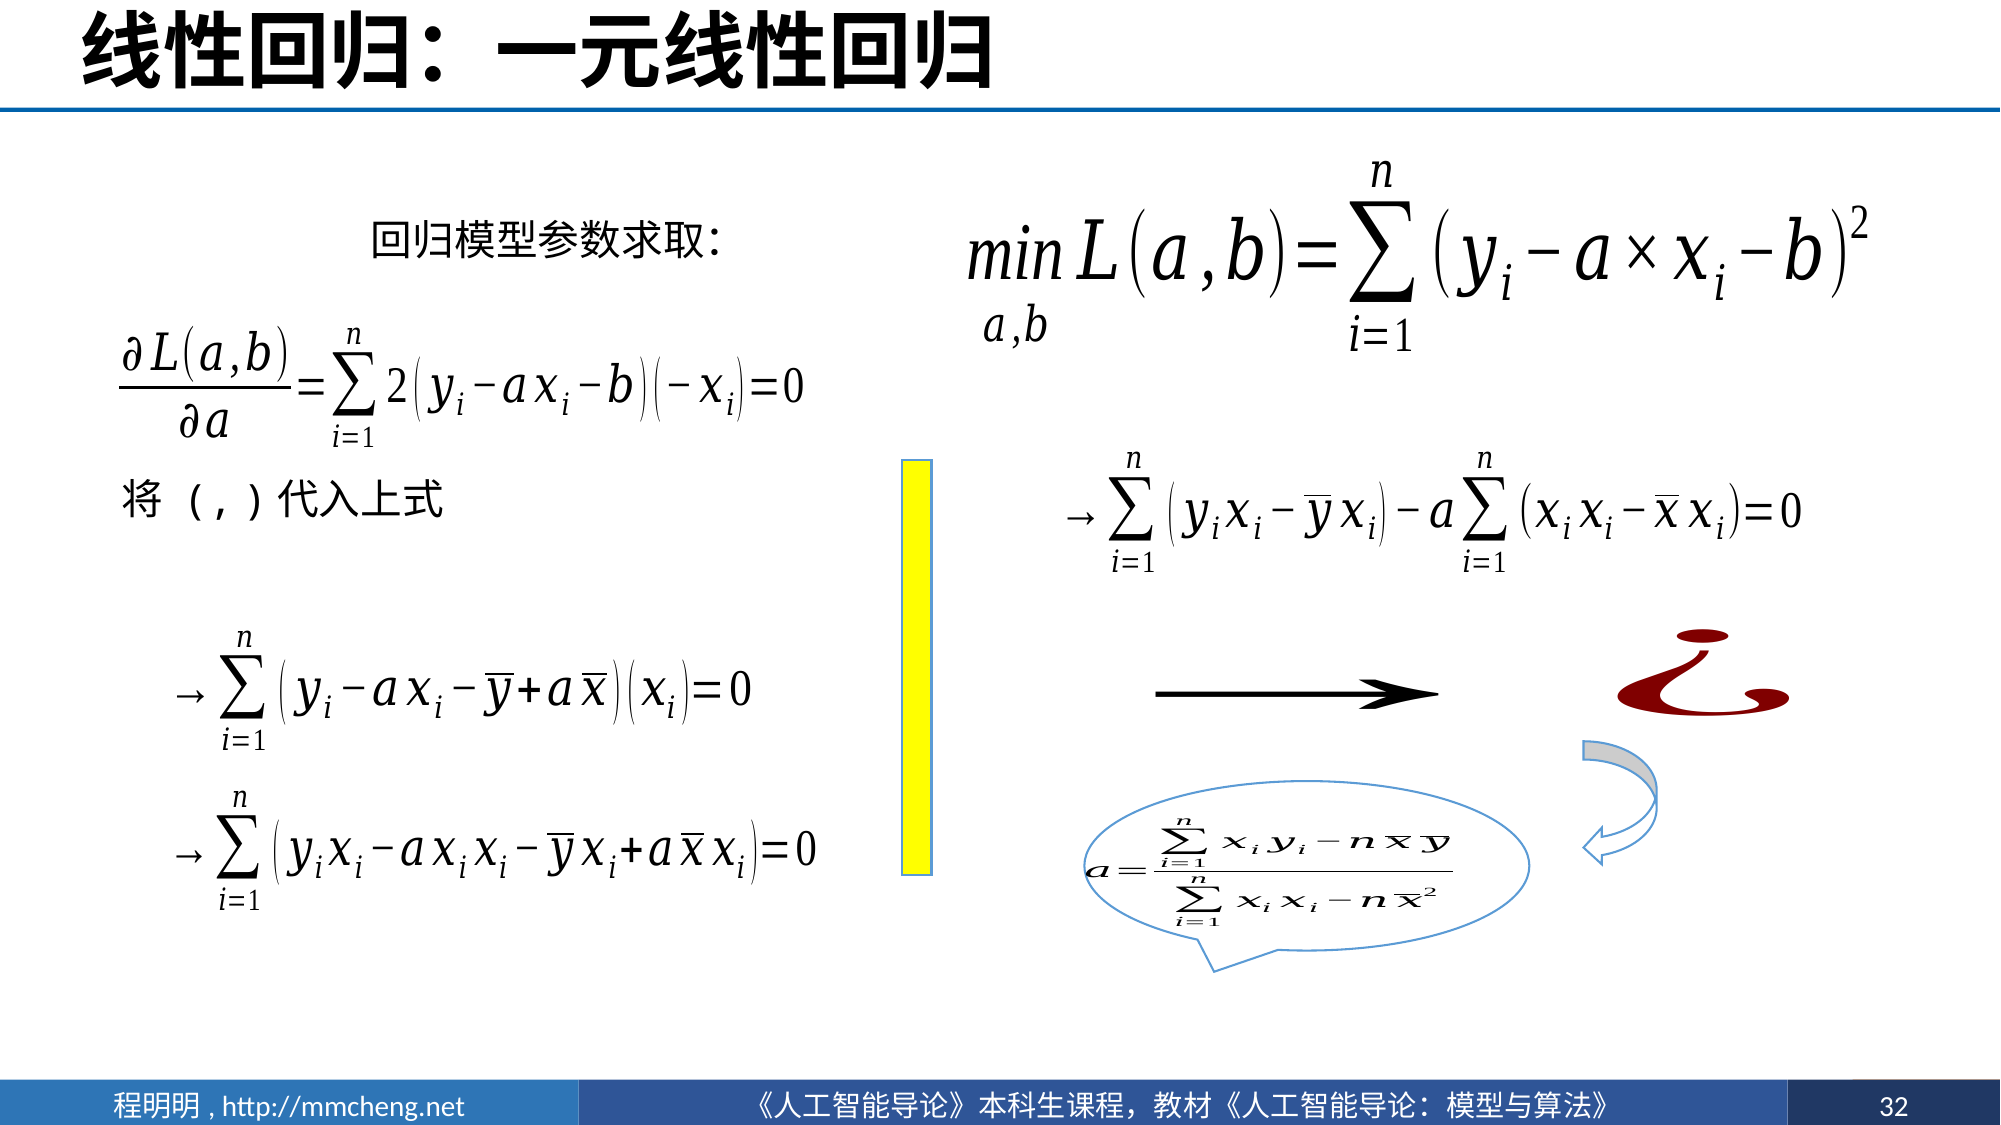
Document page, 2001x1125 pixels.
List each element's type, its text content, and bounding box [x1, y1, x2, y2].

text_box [1084, 781, 1530, 951]
title 线性回归：一元线性回归 [64, 0, 2000, 110]
text_box [1582, 740, 1658, 867]
text_box [901, 459, 933, 876]
